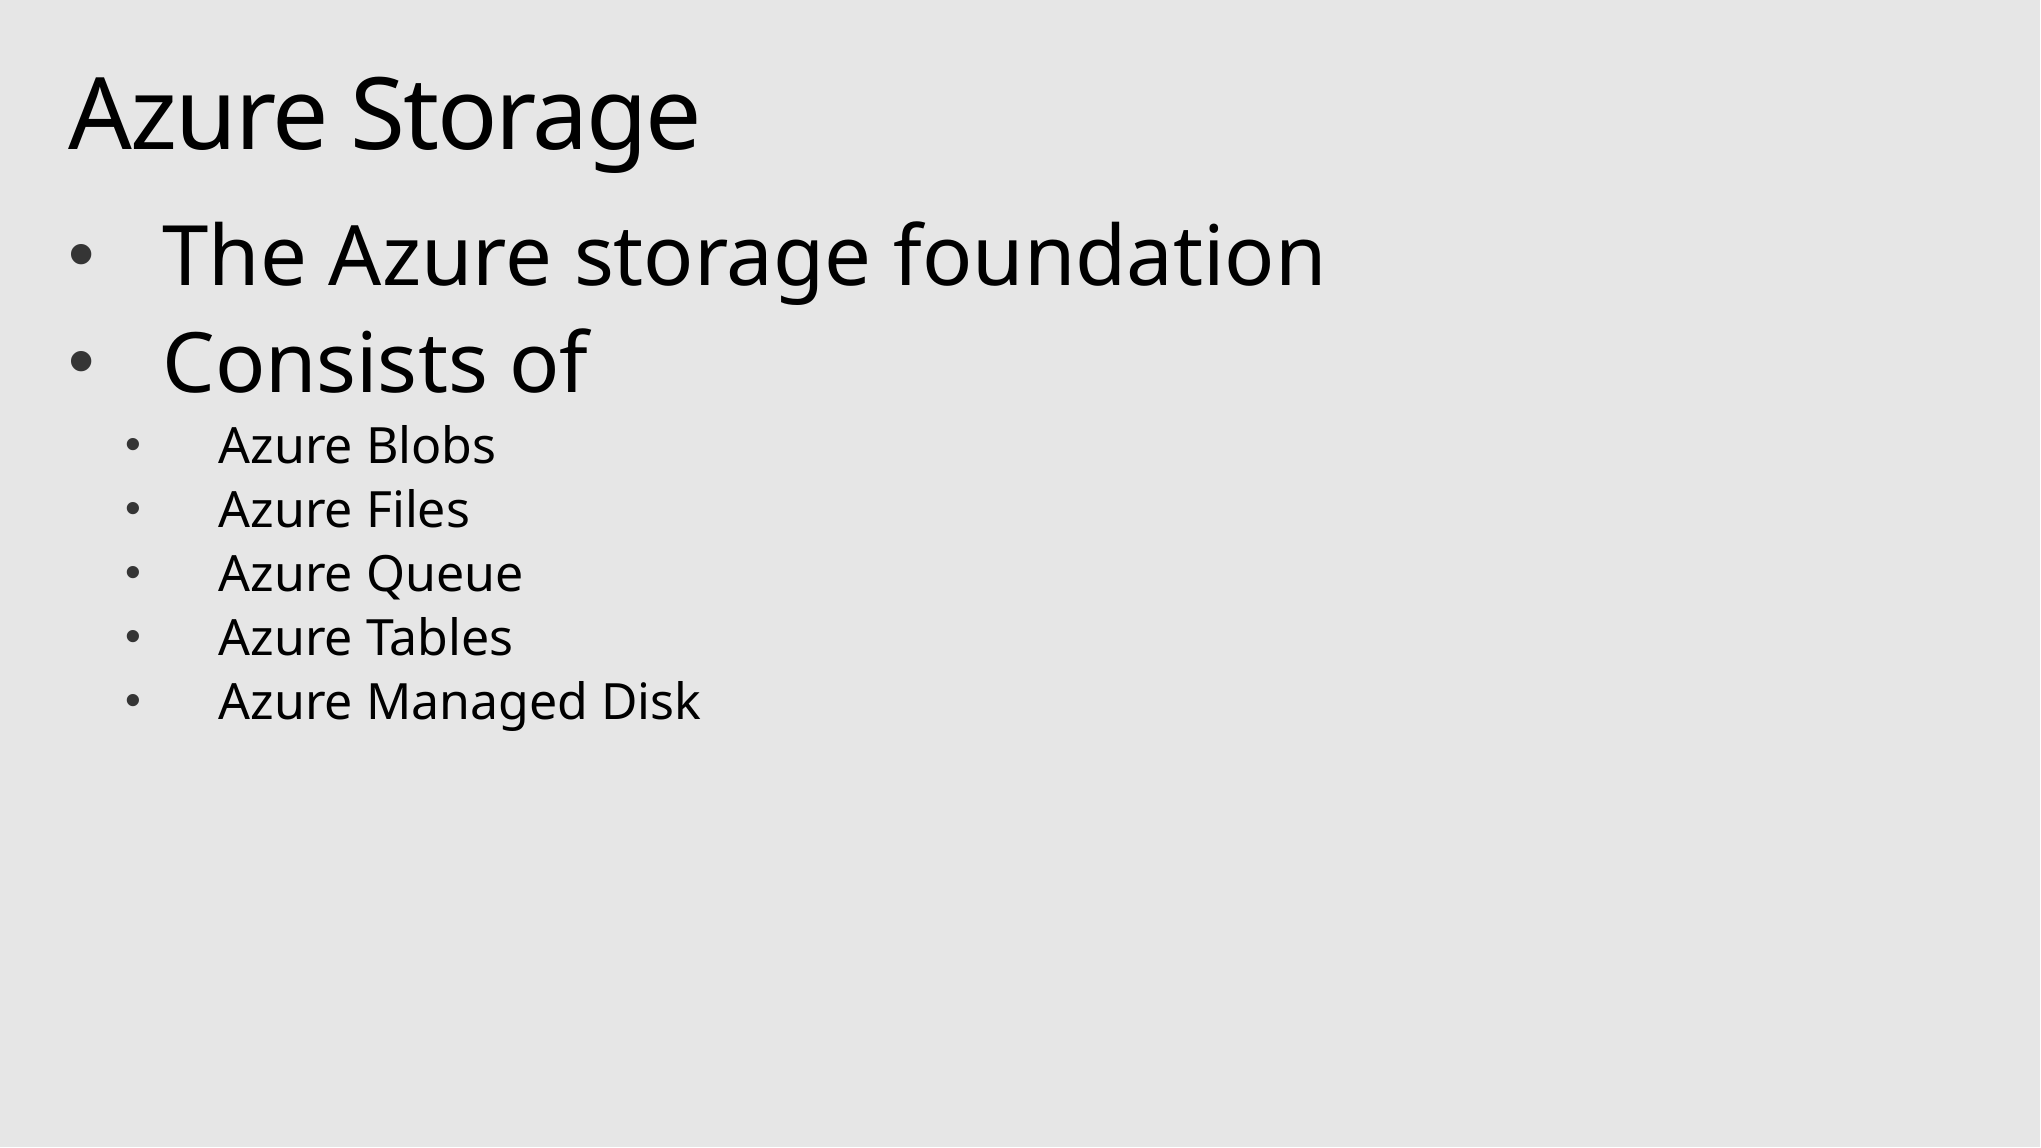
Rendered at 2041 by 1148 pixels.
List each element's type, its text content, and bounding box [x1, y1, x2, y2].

title Azure Storage [45, 48, 1996, 198]
list The Azure storage foundation Consists of Azure Blobs Azure Files Azure Queue Azure Tables Azure Managed Disk [44, 198, 2033, 765]
